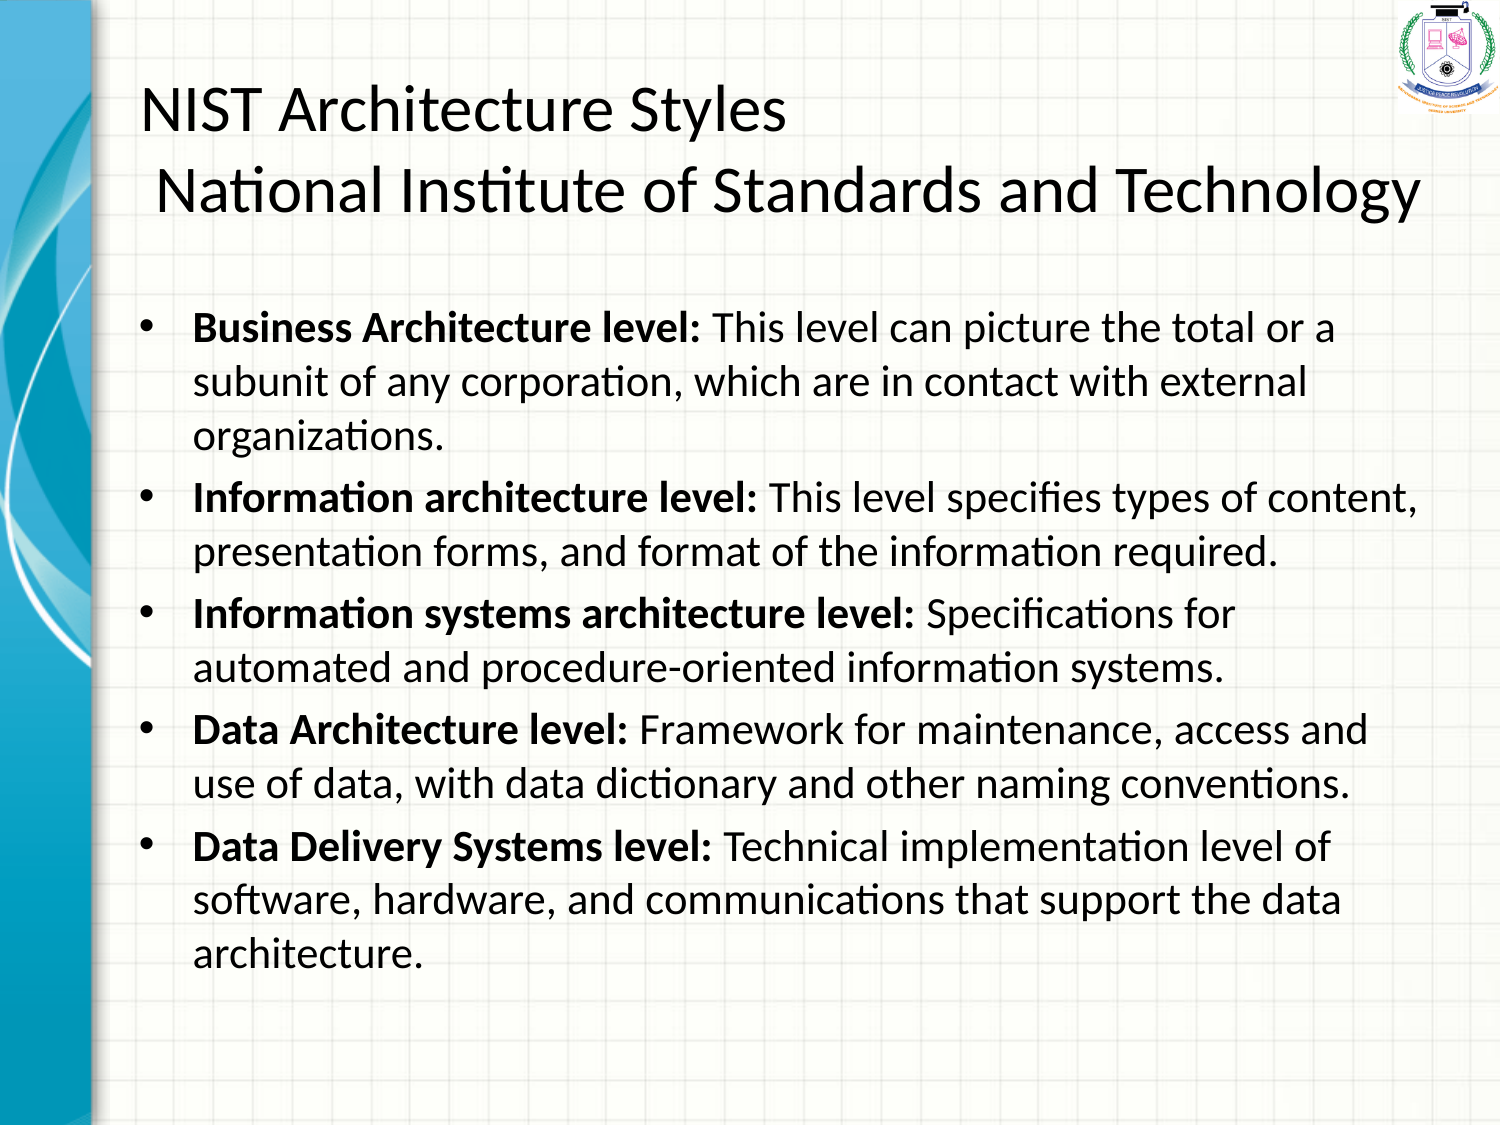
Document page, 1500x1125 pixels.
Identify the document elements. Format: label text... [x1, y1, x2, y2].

title NIST Architecture Styles National Institute of Standards and Technology [125, 44, 1450, 327]
list Business Architecture level: This level can picture the total or a subunit of any corporation, which are in contact with external organizations. Information architecture level: This level specifies types of content, presentation forms, and format of the information required. Information systems architecture level: Specifications for automated and procedure-oriented information systems. Data Architecture level: Framework for maintenance, access and use of data, with data dictionary and other naming conventions. Data Delivery Systems level: Technical implementation level of software, hardware, and communications that support the data architecture. [123, 290, 1449, 996]
picture [0, 0, 1500, 1125]
